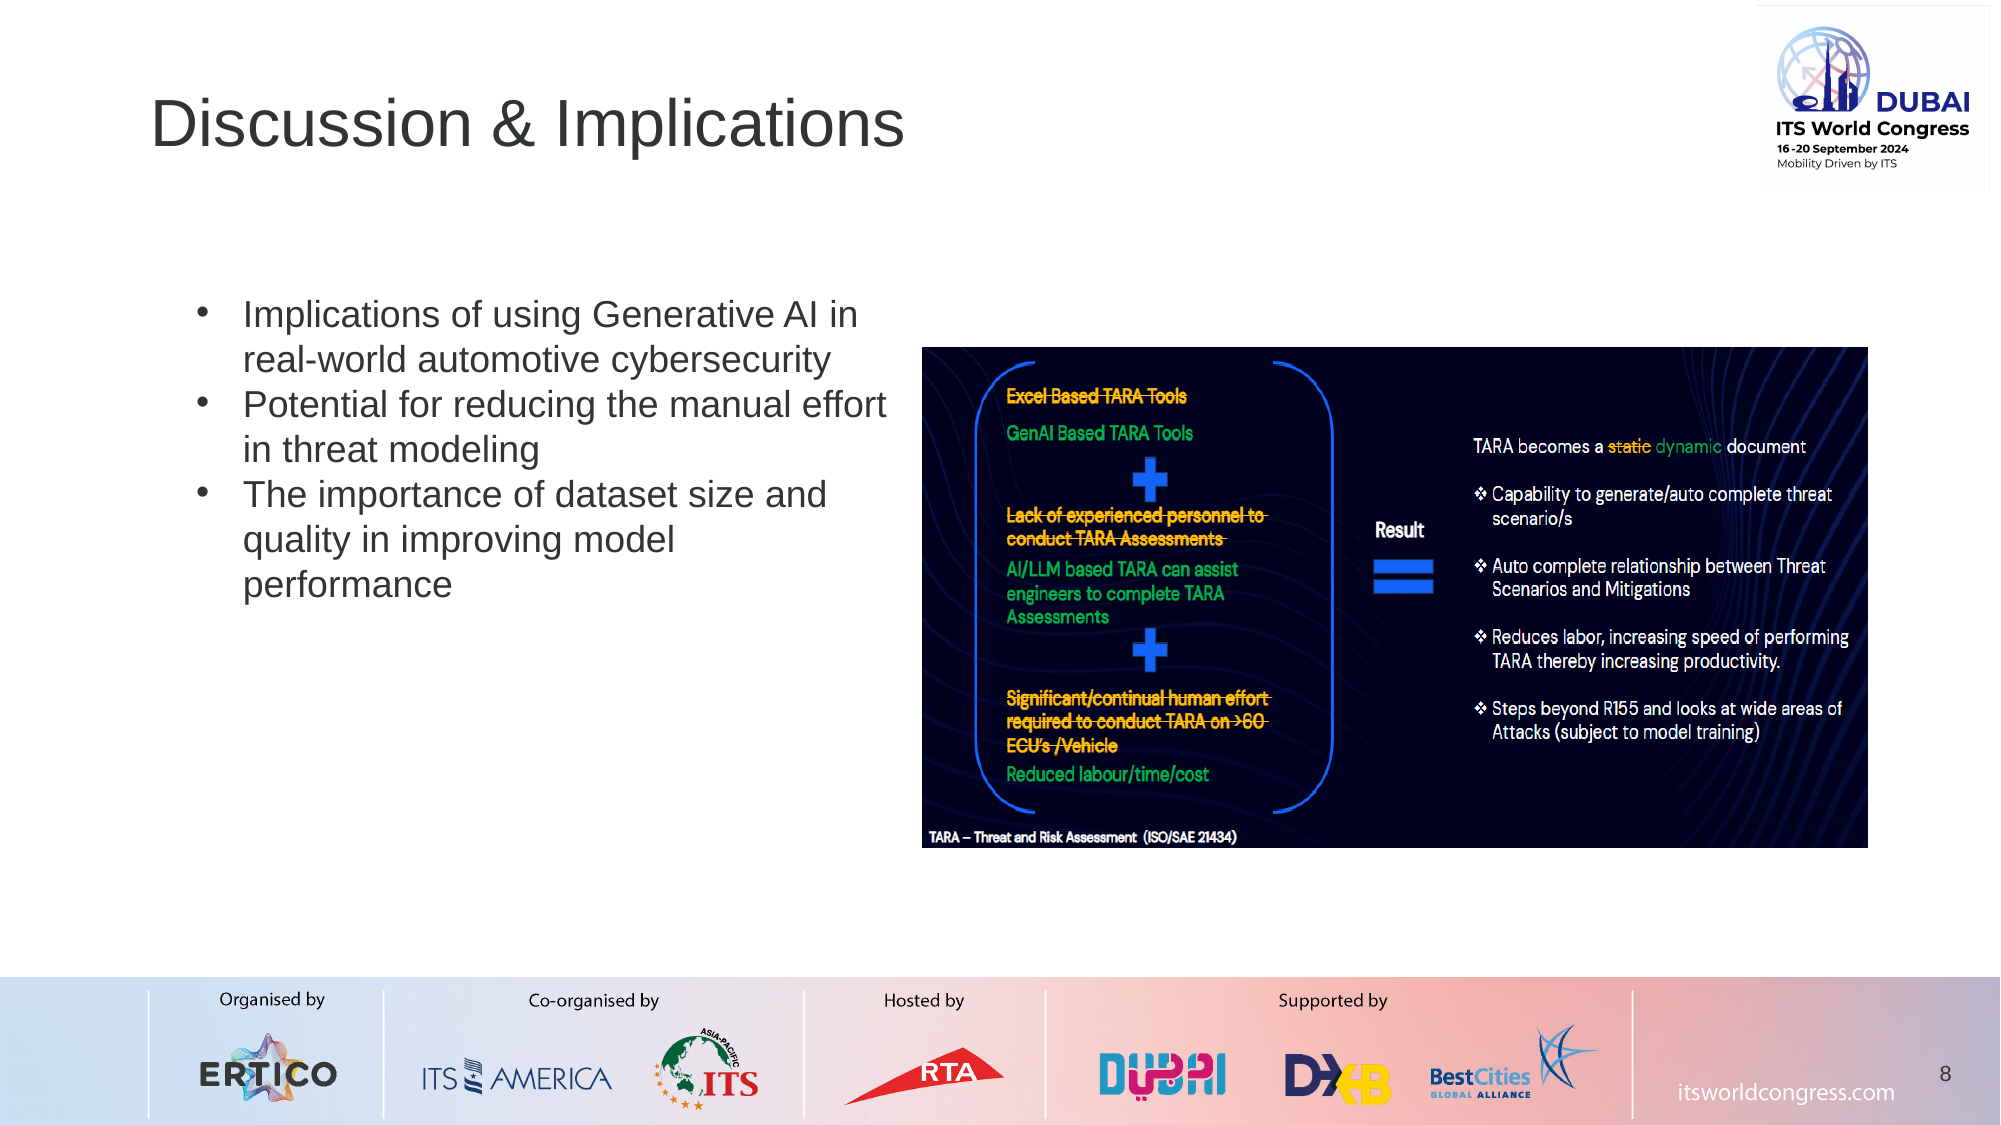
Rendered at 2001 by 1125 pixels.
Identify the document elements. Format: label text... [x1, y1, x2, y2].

slide_number 8 [1516, 1042, 1967, 1103]
picture [922, 347, 1868, 848]
title Discussion & Implications [135, 81, 1668, 211]
picture [1757, 5, 1990, 193]
picture [0, 977, 2000, 1125]
text_box Implications of using Generative AI in real-world automotive cybersecurity Potential for reducing the manual effort in threat modeling The importance of dataset size and quality in improving model performance [181, 281, 903, 702]
